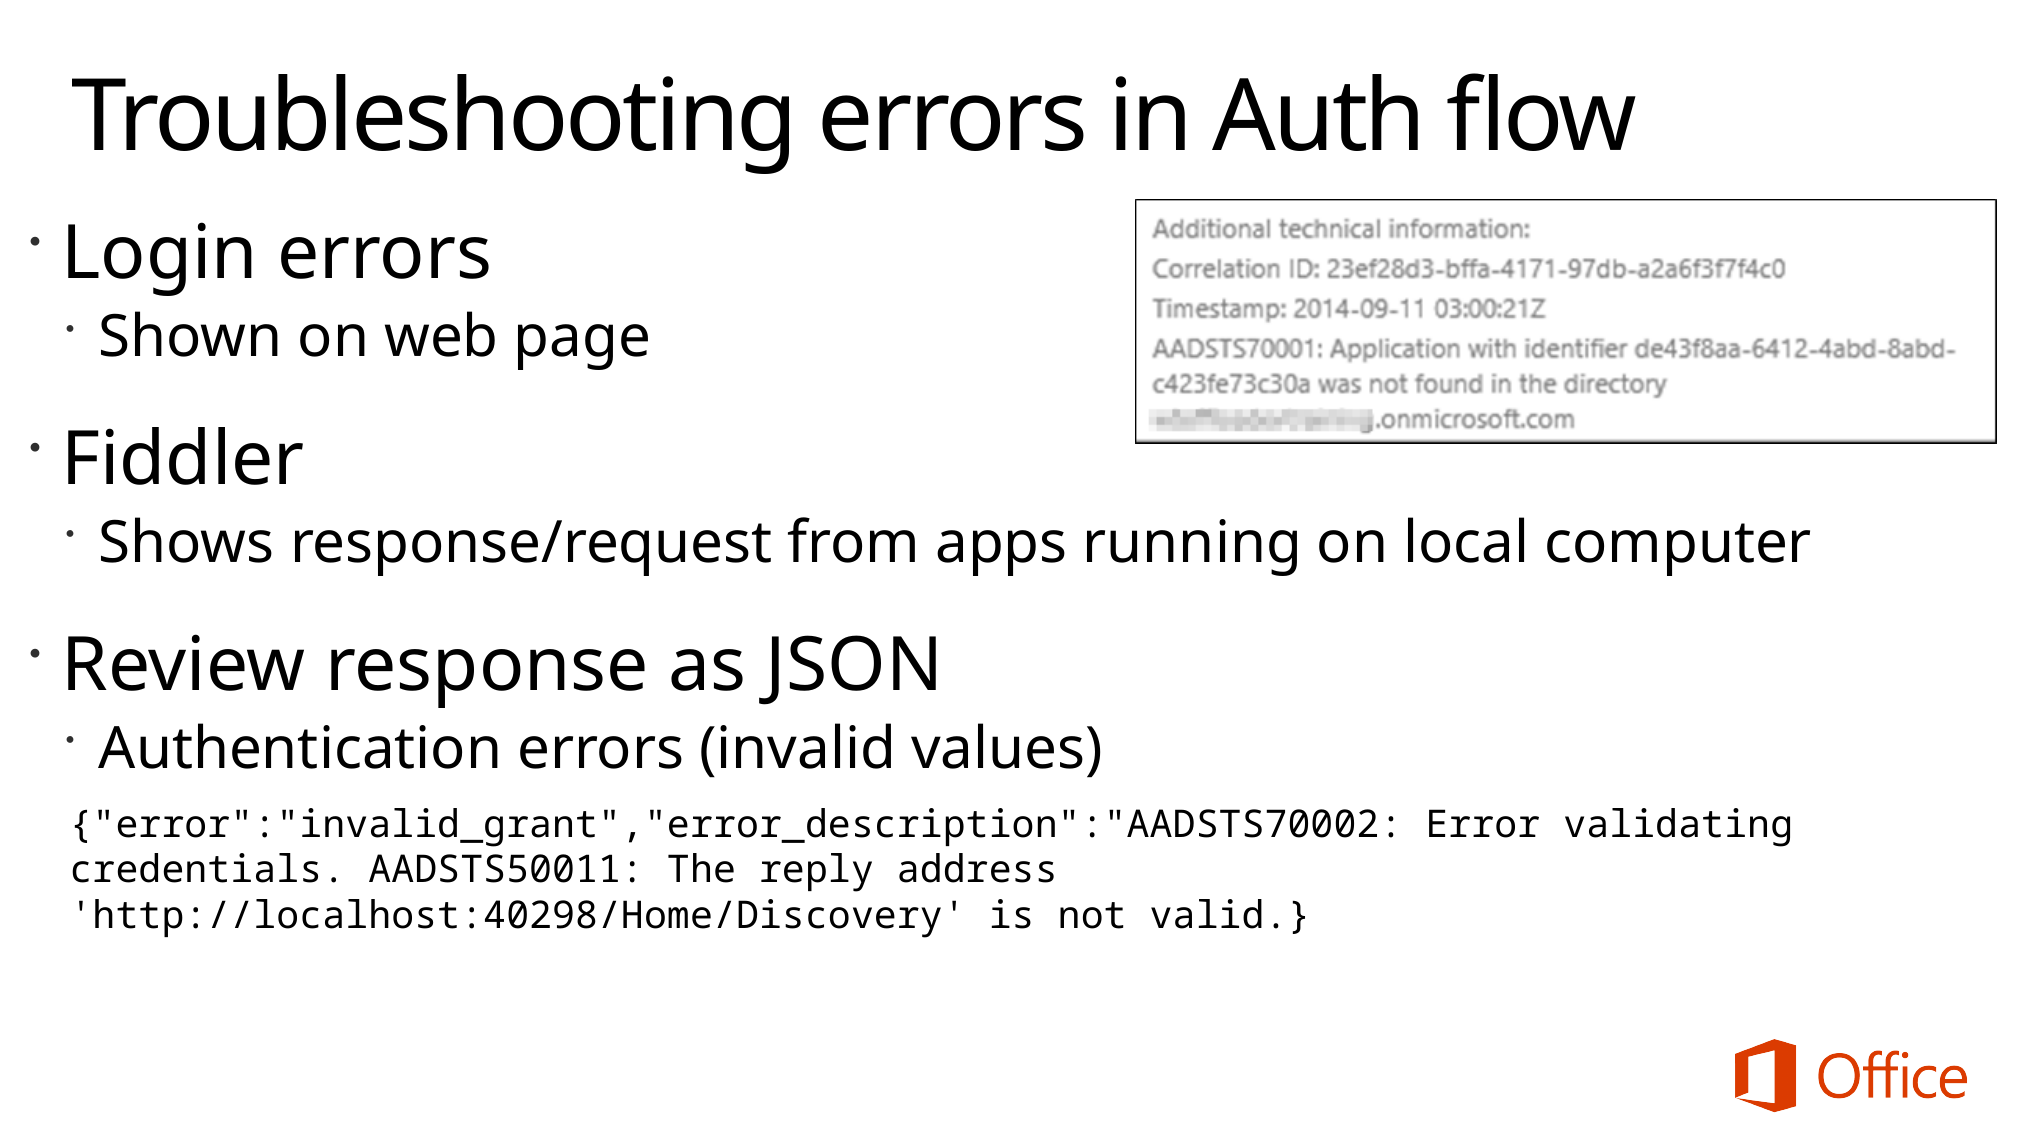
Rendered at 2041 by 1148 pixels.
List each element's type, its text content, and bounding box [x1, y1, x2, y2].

text_box {"error":"invalid_grant","error_description":"AADSTS70002: Error validating credentials. AADSTS50011: The reply address 'http://localhost:40298/Home/Discovery' is not valid.} [54, 791, 1966, 944]
picture [1135, 199, 1998, 444]
title Troubleshooting errors in Auth flow [47, 48, 1914, 174]
list Login errors Shown on web page Fiddler Shows response/request from apps running on local computer Review response as JSON Authentication errors (invalid values) [0, 198, 1950, 770]
picture [1703, 1007, 1999, 1144]
